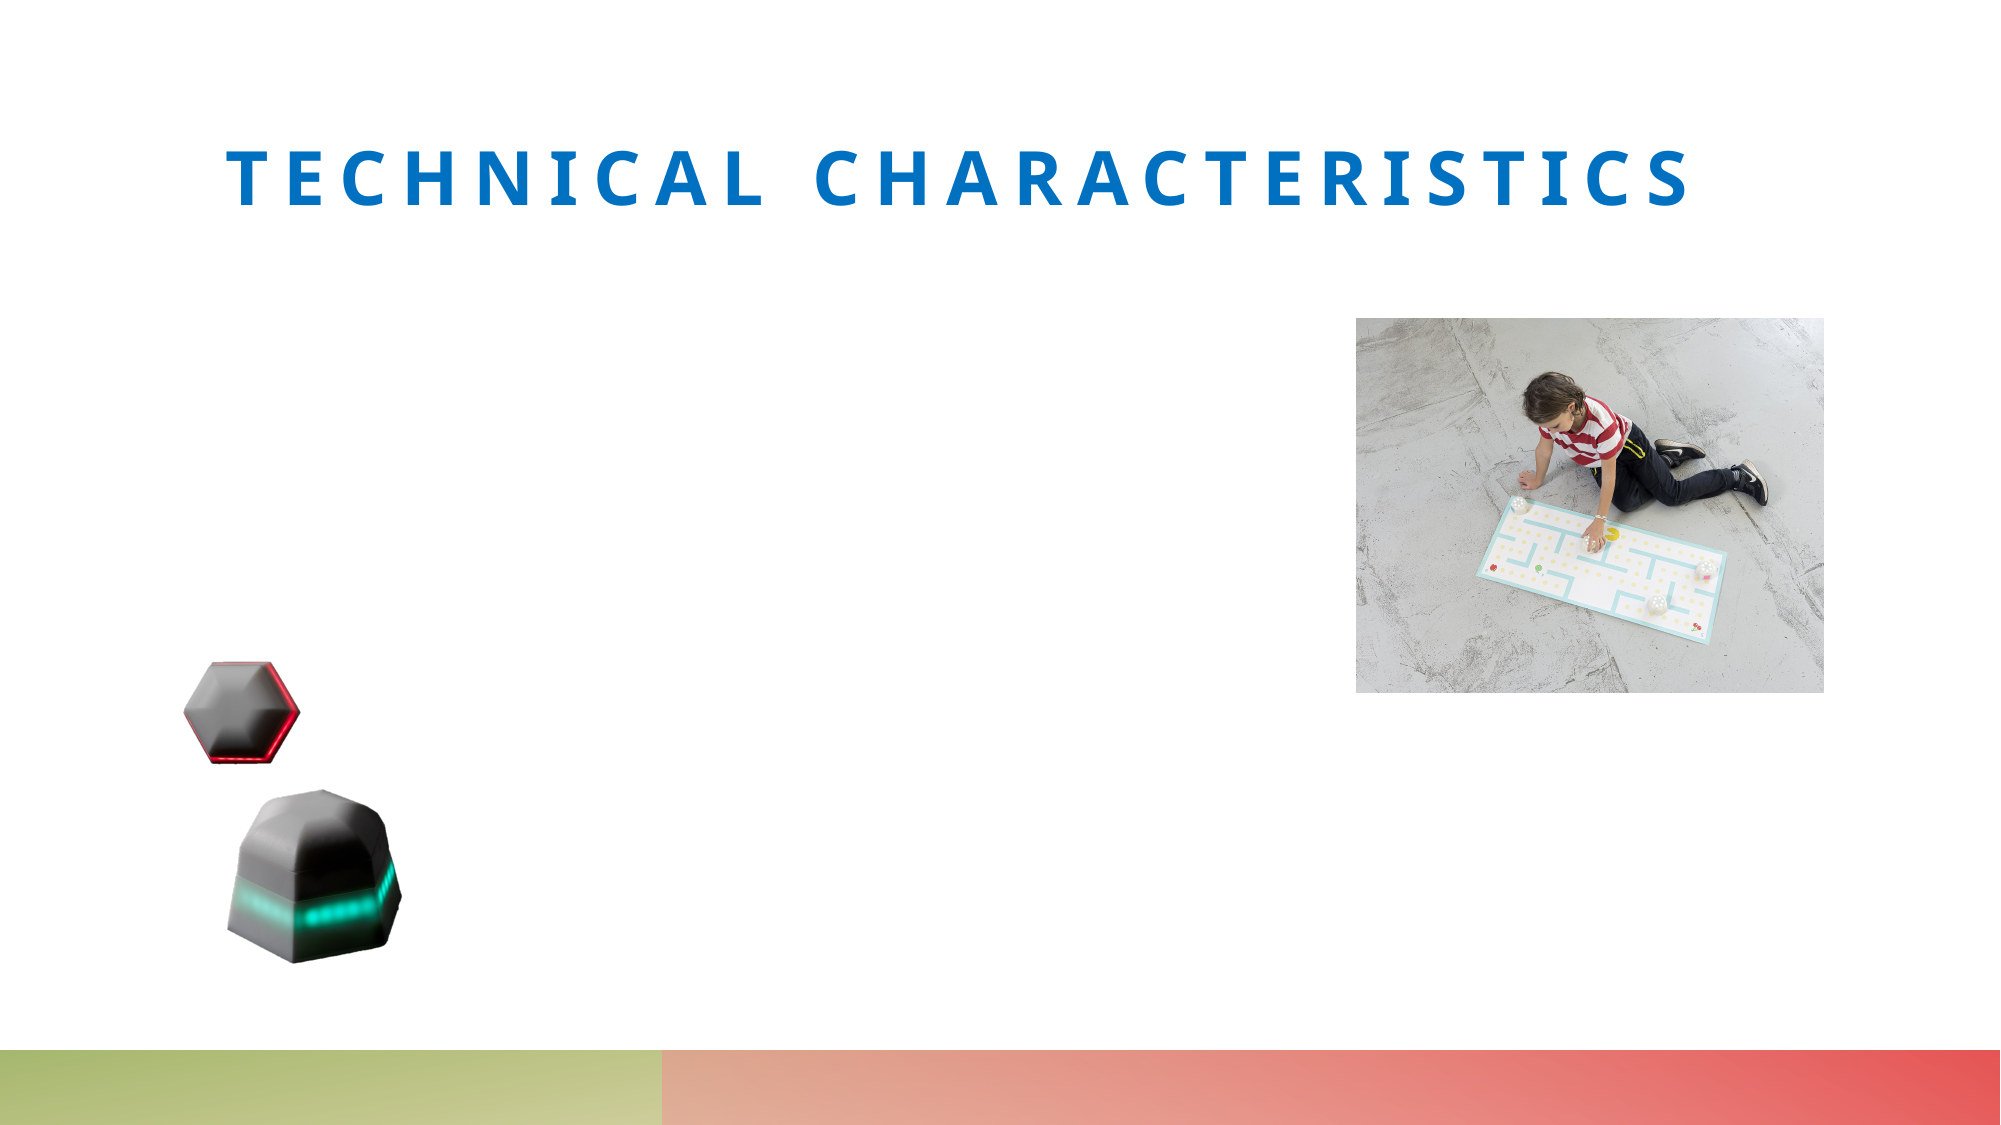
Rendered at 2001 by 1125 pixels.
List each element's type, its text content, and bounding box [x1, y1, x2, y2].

picture [62, 571, 516, 1041]
picture [1356, 318, 1824, 693]
title Technical characteristics [225, 130, 1905, 333]
